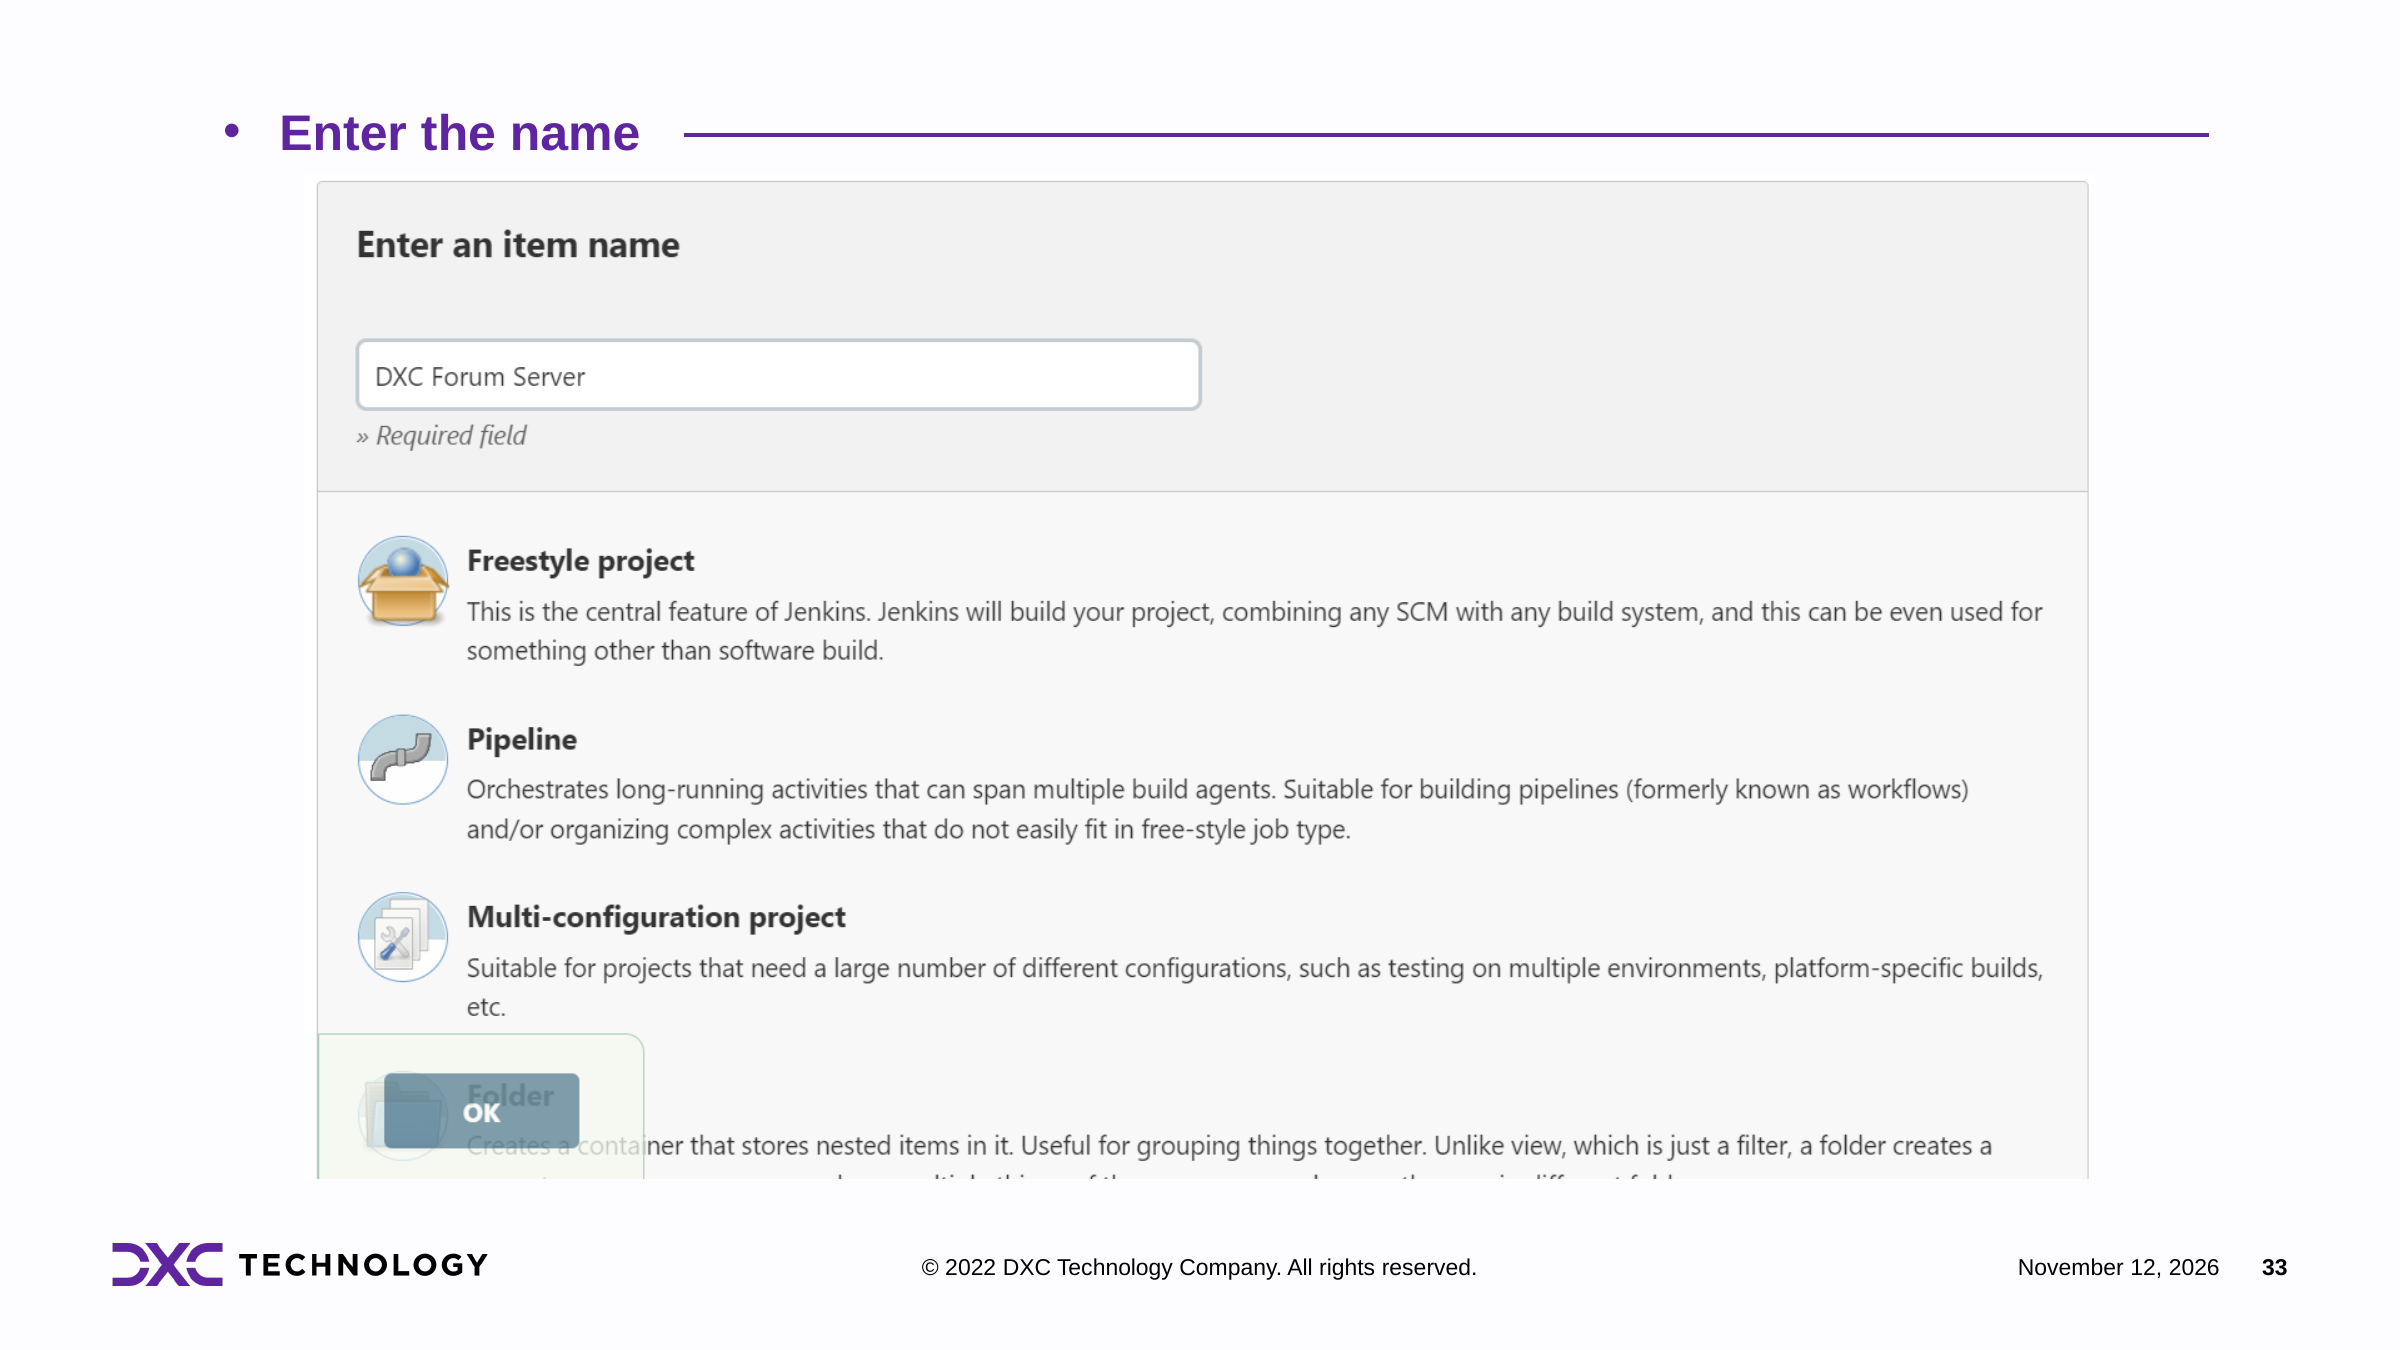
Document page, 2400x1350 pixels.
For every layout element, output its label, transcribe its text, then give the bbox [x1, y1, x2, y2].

picture [112, 1243, 488, 1286]
title Enter the name [223, 85, 651, 185]
picture [303, 175, 2097, 1179]
